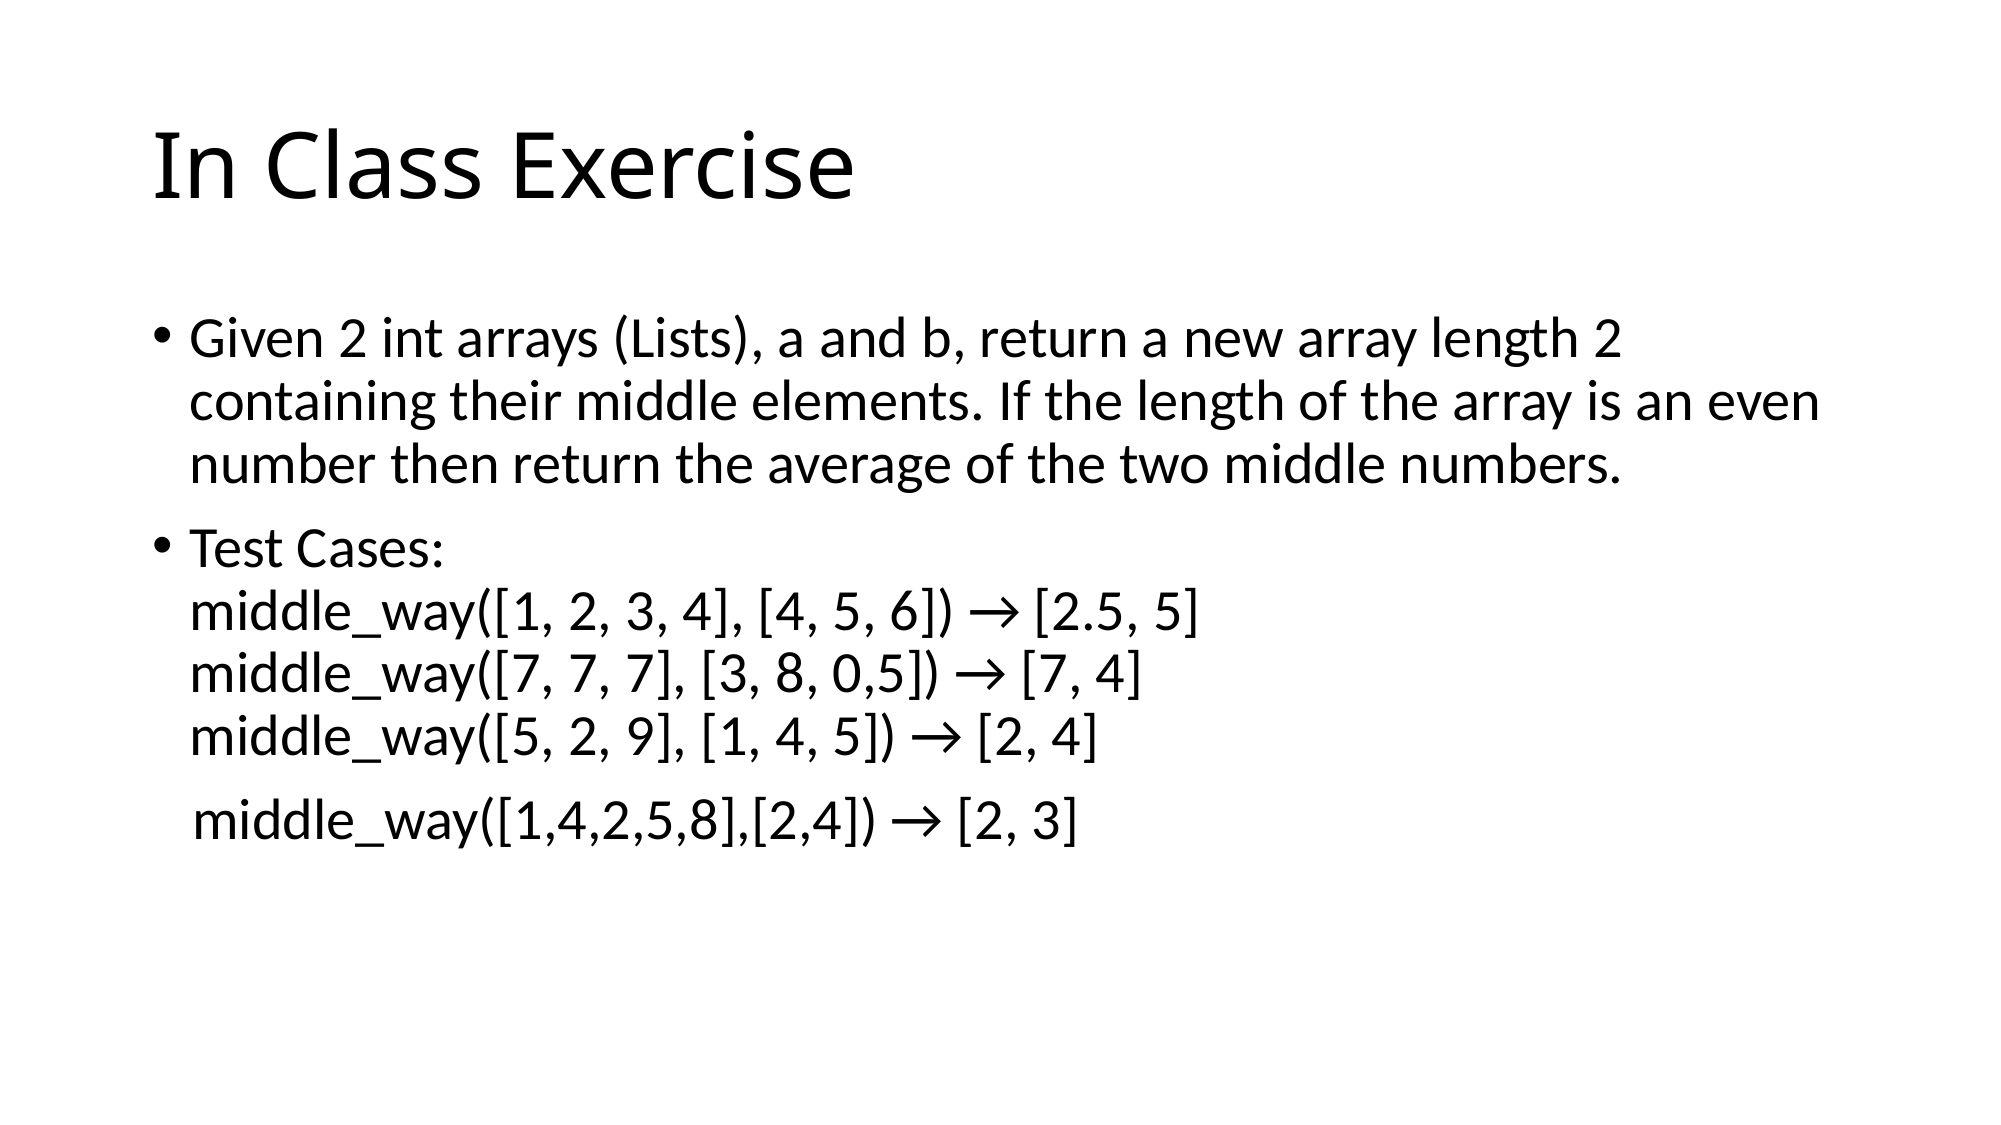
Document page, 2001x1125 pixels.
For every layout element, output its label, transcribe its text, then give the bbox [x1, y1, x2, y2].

title In Class Exercise [137, 59, 1863, 278]
list Given 2 int arrays (Lists), a and b, return a new array length 2 containing their middle elements. If the length of the array is an even number then return the average of the two middle numbers. Test Cases: middle_way([1, 2, 3, 4], [4, 5, 6]) → [2.5, 5] middle_way([7, 7, 7], [3, 8, 0,5]) → [7, 4] middle_way([5, 2, 9], [1, 4, 5]) → [2, 4] middle_way([1,4,2,5,8],[2,4]) → [2, 3] [137, 299, 1863, 1014]
